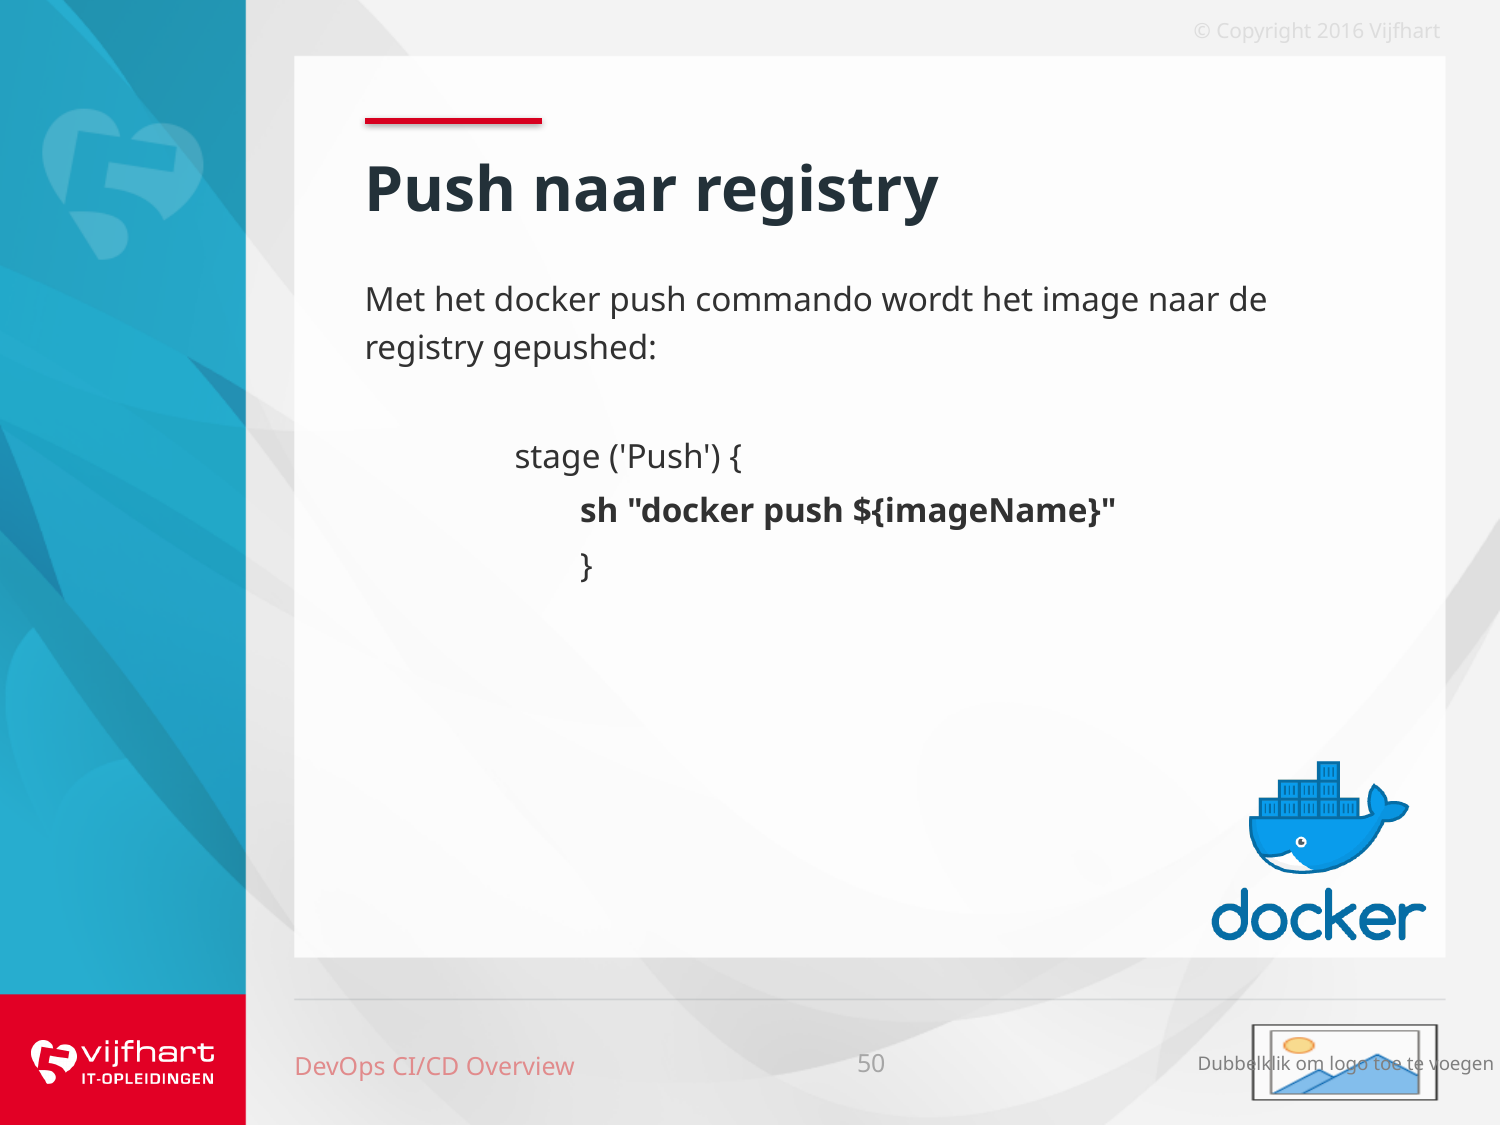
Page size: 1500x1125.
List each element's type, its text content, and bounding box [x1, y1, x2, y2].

picture [0, 0, 1500, 1125]
list Met het docker push commando wordt het image naar de registry gepushed: stage ('Push') { sh "docker push ${imageName}" } [349, 262, 1395, 959]
title Push naar registry [349, 156, 1395, 226]
footer DevOps CI/CD Overview [279, 1042, 811, 1103]
